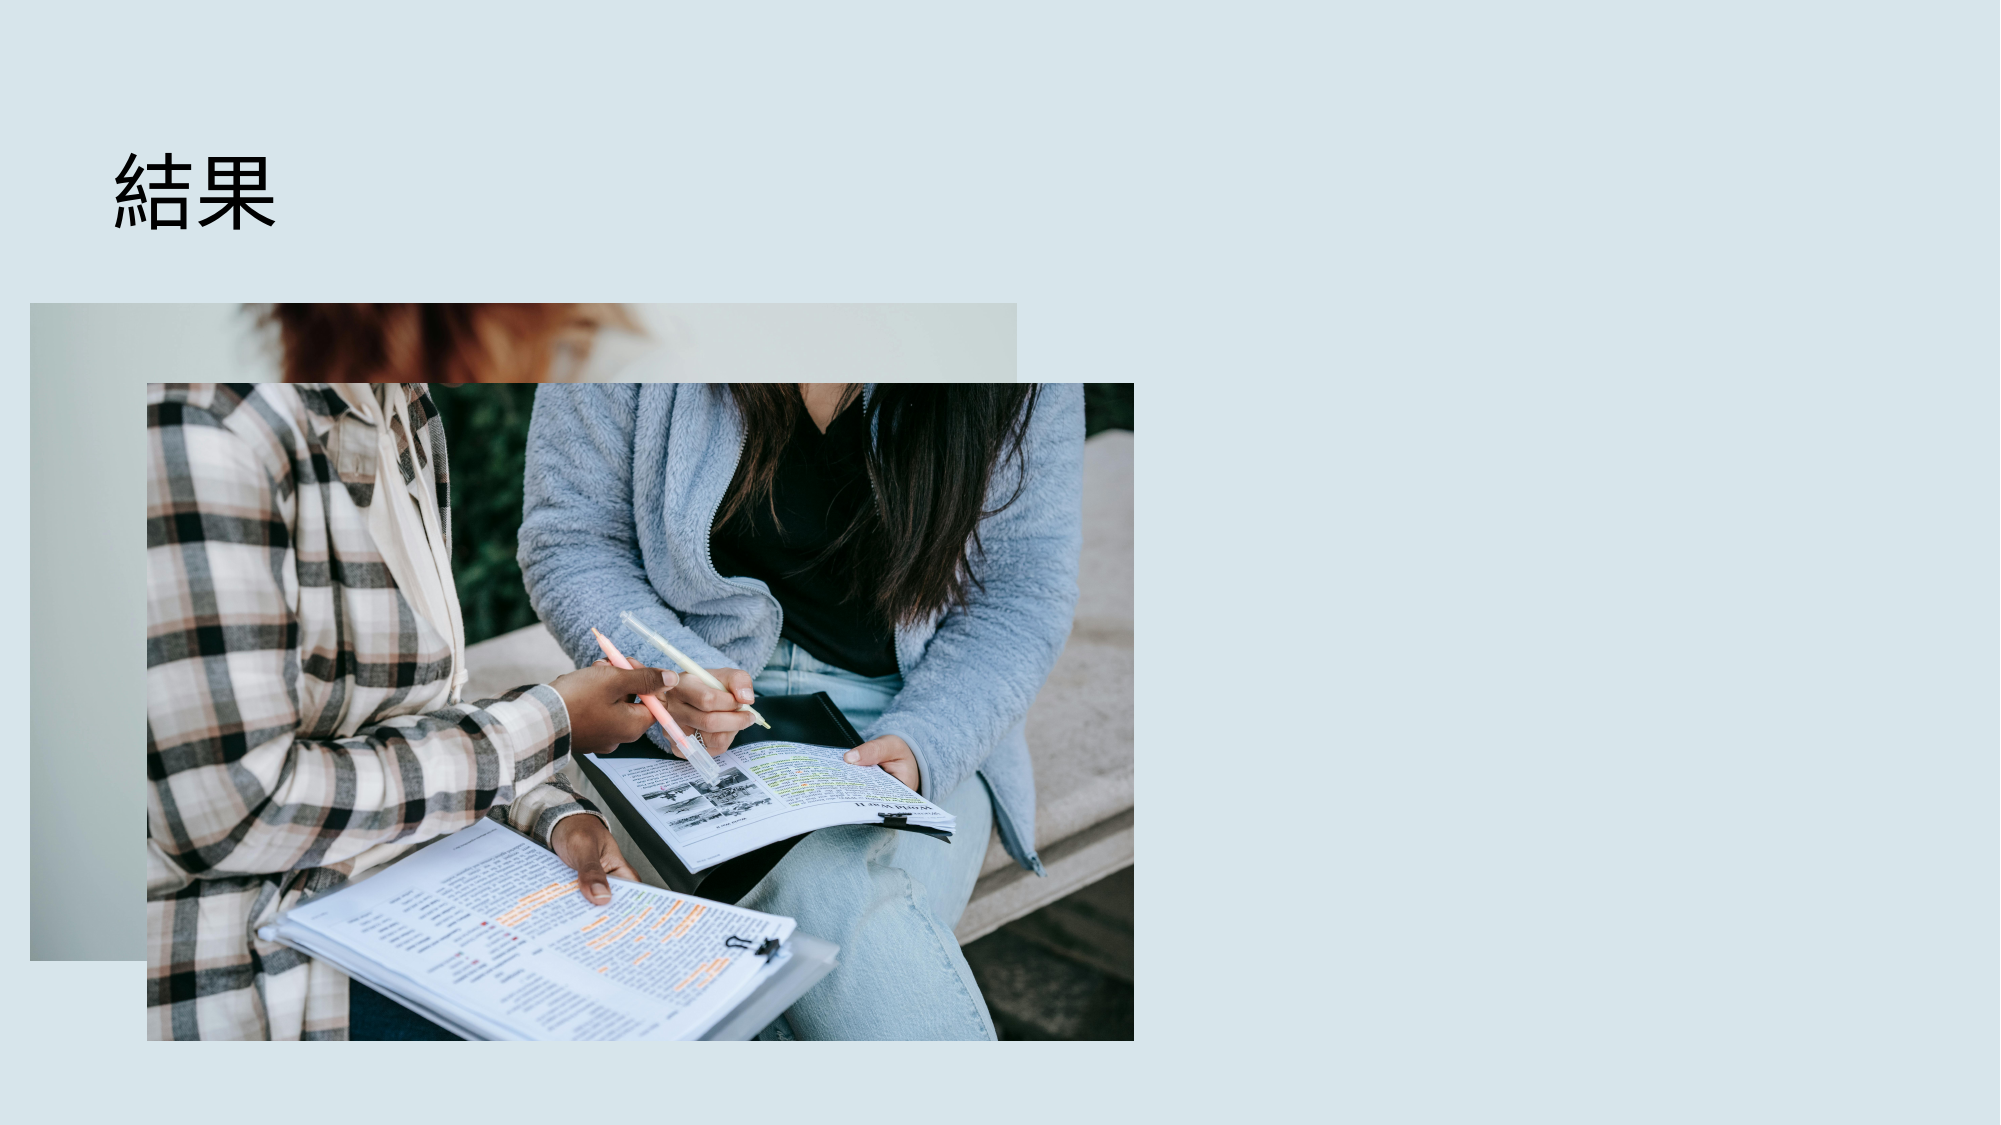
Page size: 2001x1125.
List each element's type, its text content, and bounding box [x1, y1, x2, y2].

text_box 結果 [112, 99, 797, 240]
picture [29, 302, 1135, 1042]
